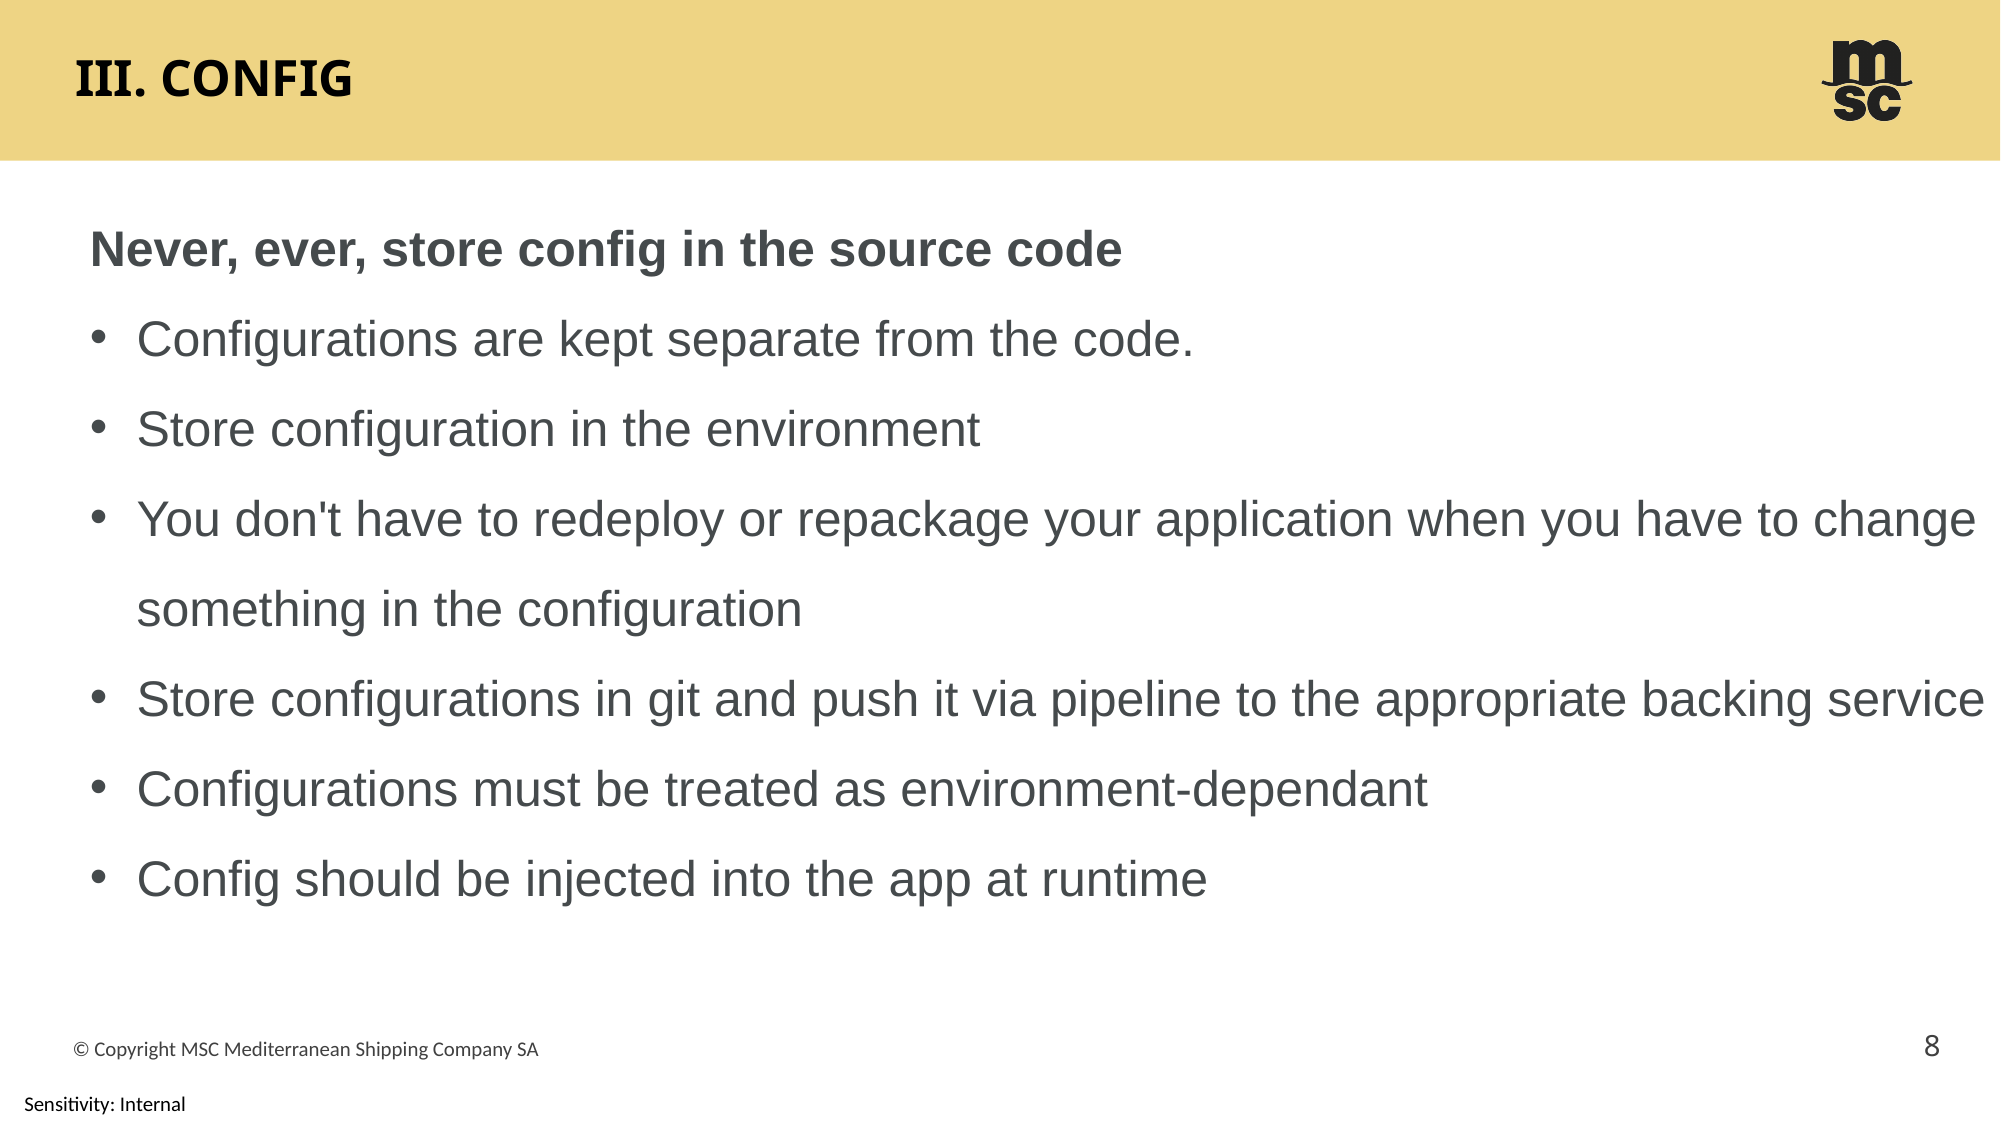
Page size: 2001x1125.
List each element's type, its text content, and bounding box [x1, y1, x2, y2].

title III. Config [75, 6, 1474, 155]
text_box Never, ever, store config in the source code Configurations are kept separate from the code. Store configuration in the environment You don't have to redeploy or repackage your application when you have to change something in the configuration Store configurations in git and push it via pipeline to the appropriate backing service Configurations must be treated as environment-dependant Config should be injected into the app at runtime [75, 179, 2000, 1004]
footer © Copyright MSC Mediterranean Shipping Company SA [57, 1027, 663, 1079]
picture [1797, 5, 1937, 157]
slide_number 8 [1879, 1019, 1956, 1070]
